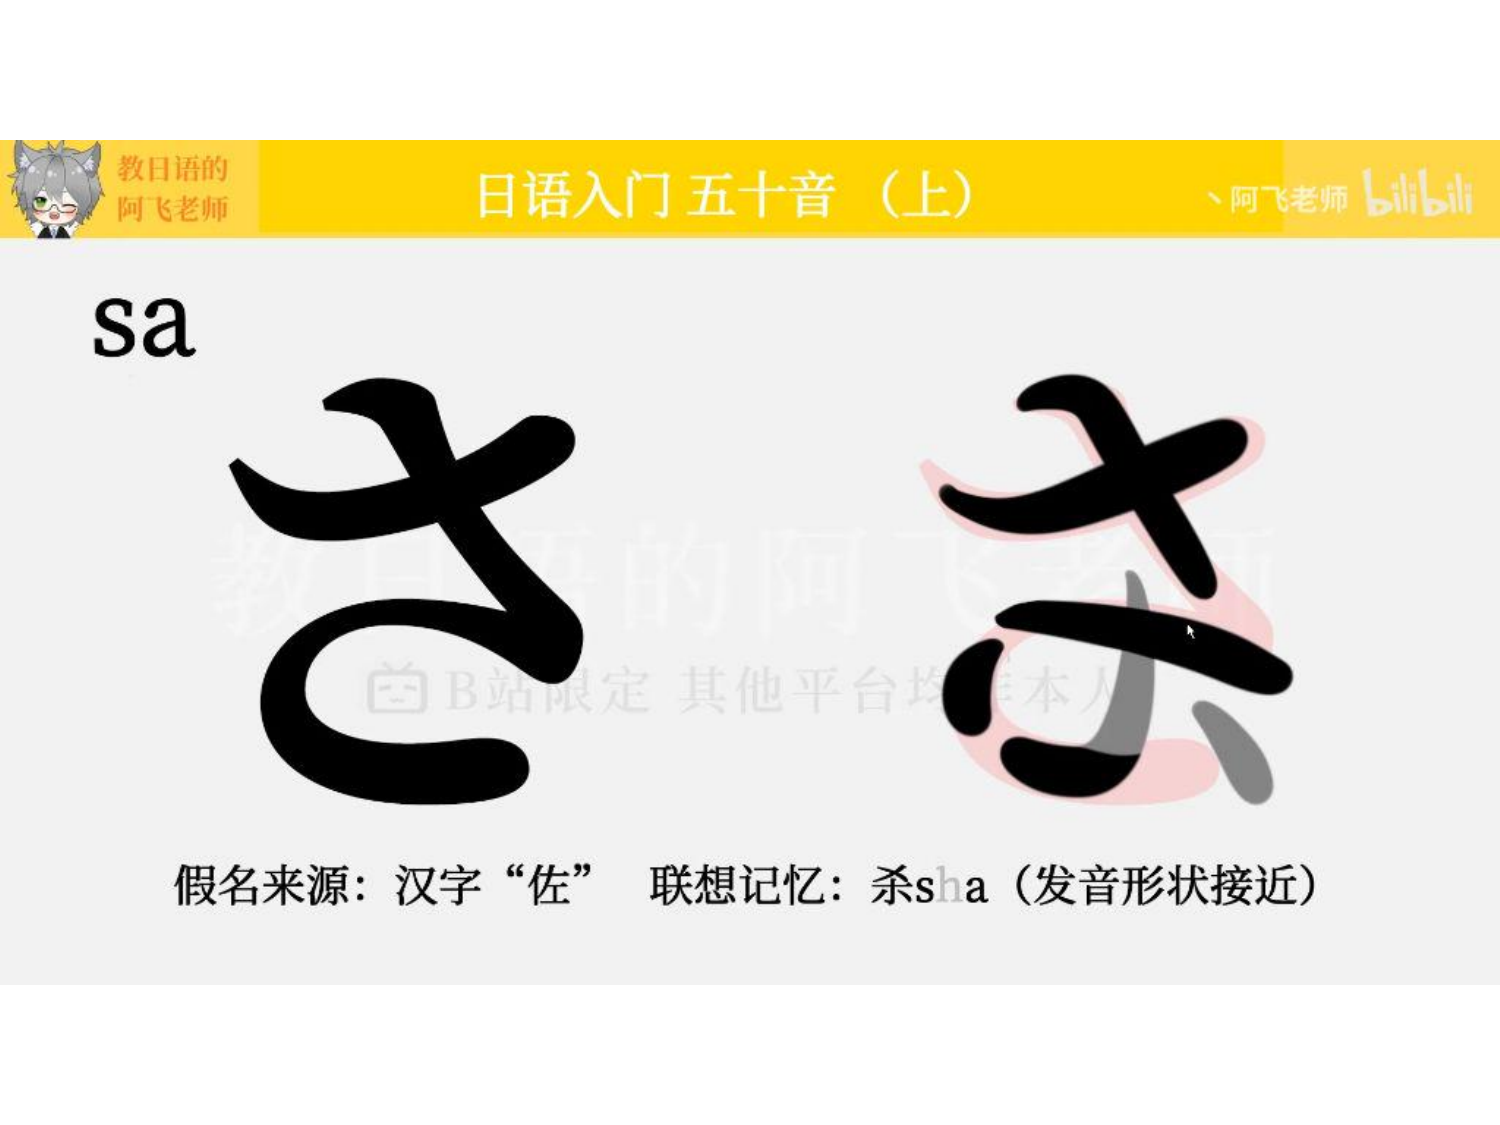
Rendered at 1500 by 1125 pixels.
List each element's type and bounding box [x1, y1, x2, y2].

picture [0, 140, 1500, 985]
